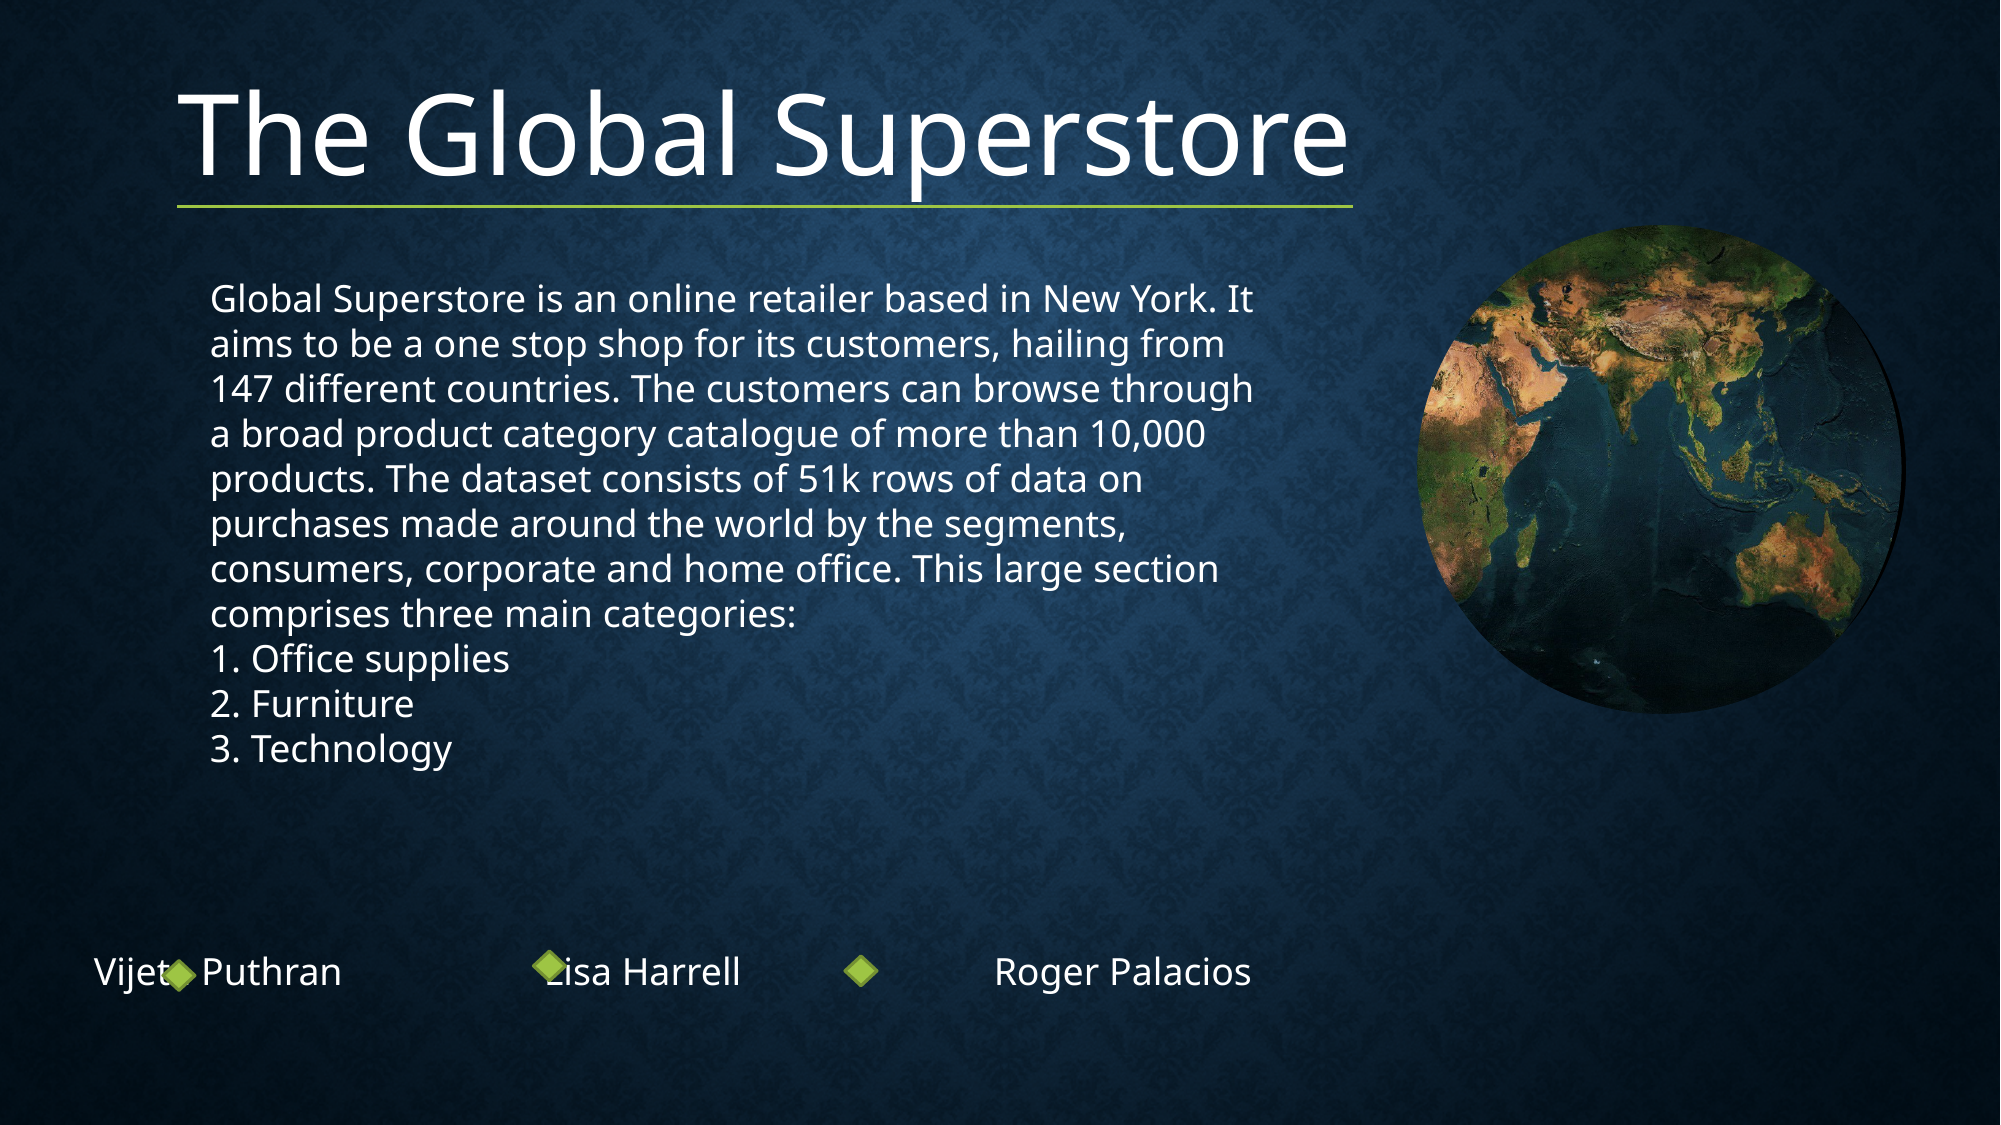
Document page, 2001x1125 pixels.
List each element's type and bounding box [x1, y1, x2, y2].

text_box [162, 940, 1158, 1002]
picture [0, 0, 2000, 1125]
